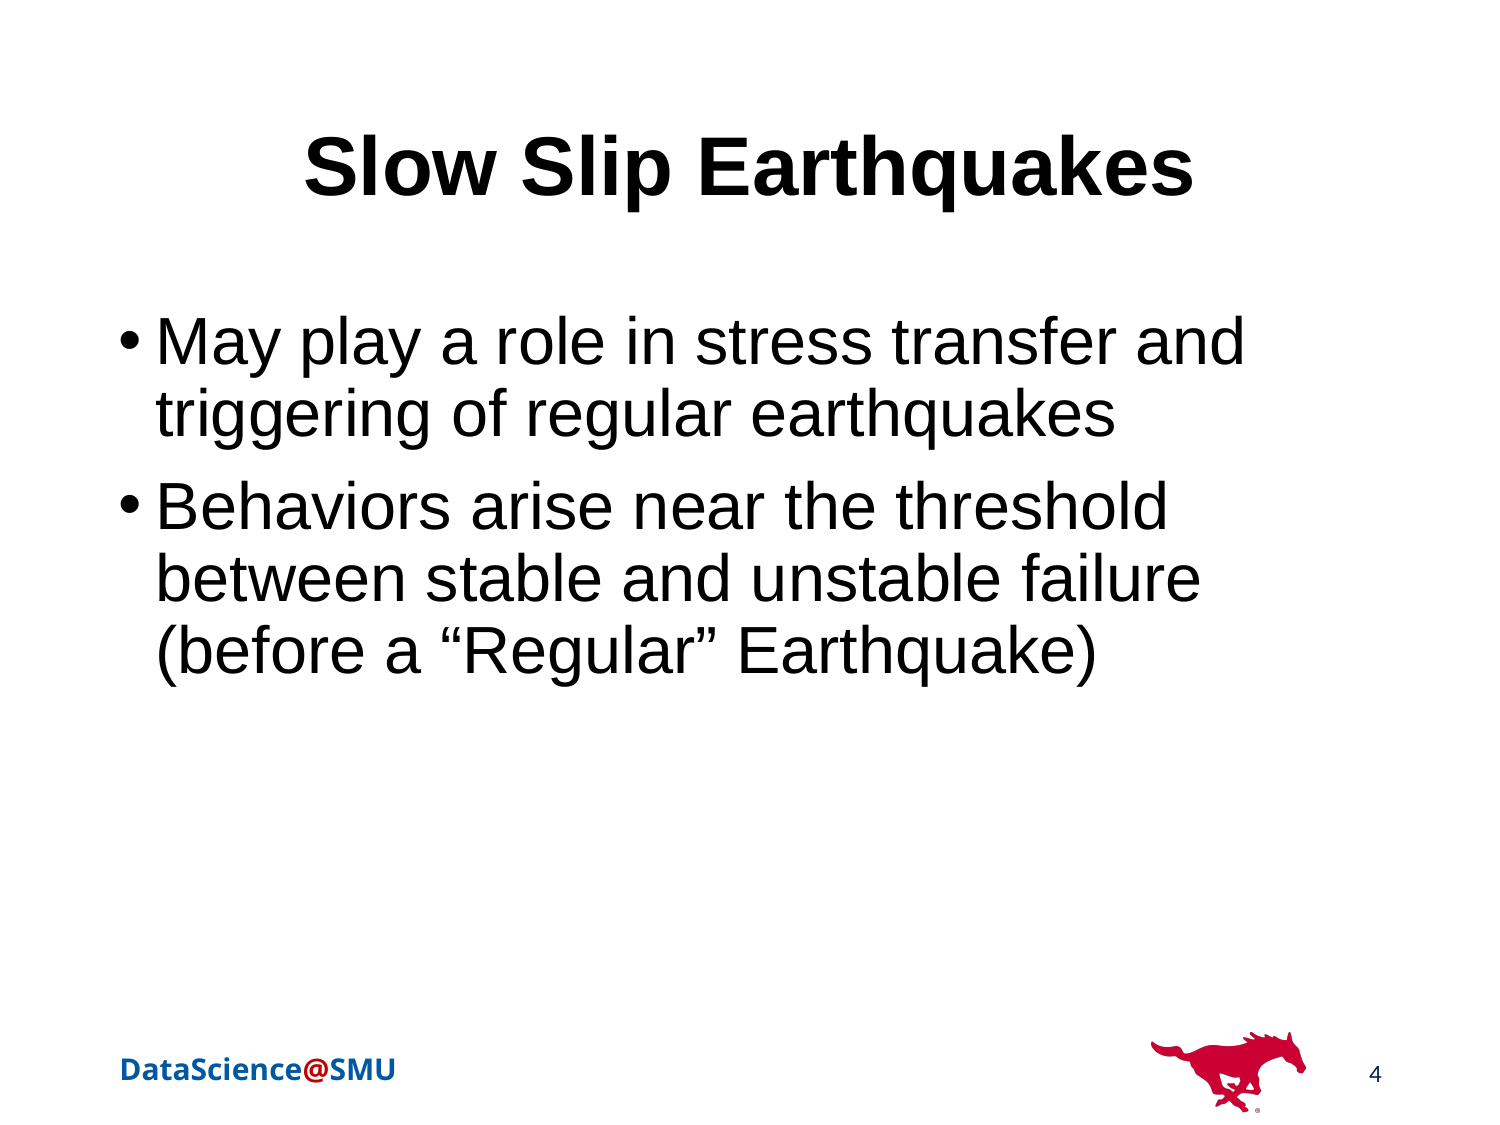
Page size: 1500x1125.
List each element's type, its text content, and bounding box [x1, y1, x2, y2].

title Slow Slip Earthquakes [103, 59, 1397, 278]
picture [1151, 1032, 1306, 1042]
picture [1151, 1103, 1306, 1113]
slide_number 4 [1059, 1042, 1397, 1103]
list May play a role in stress transfer and triggering of regular earthquakes Behaviors arise near the threshold between stable and unstable failure (before a “Regular” Earthquake) [103, 299, 1397, 1014]
